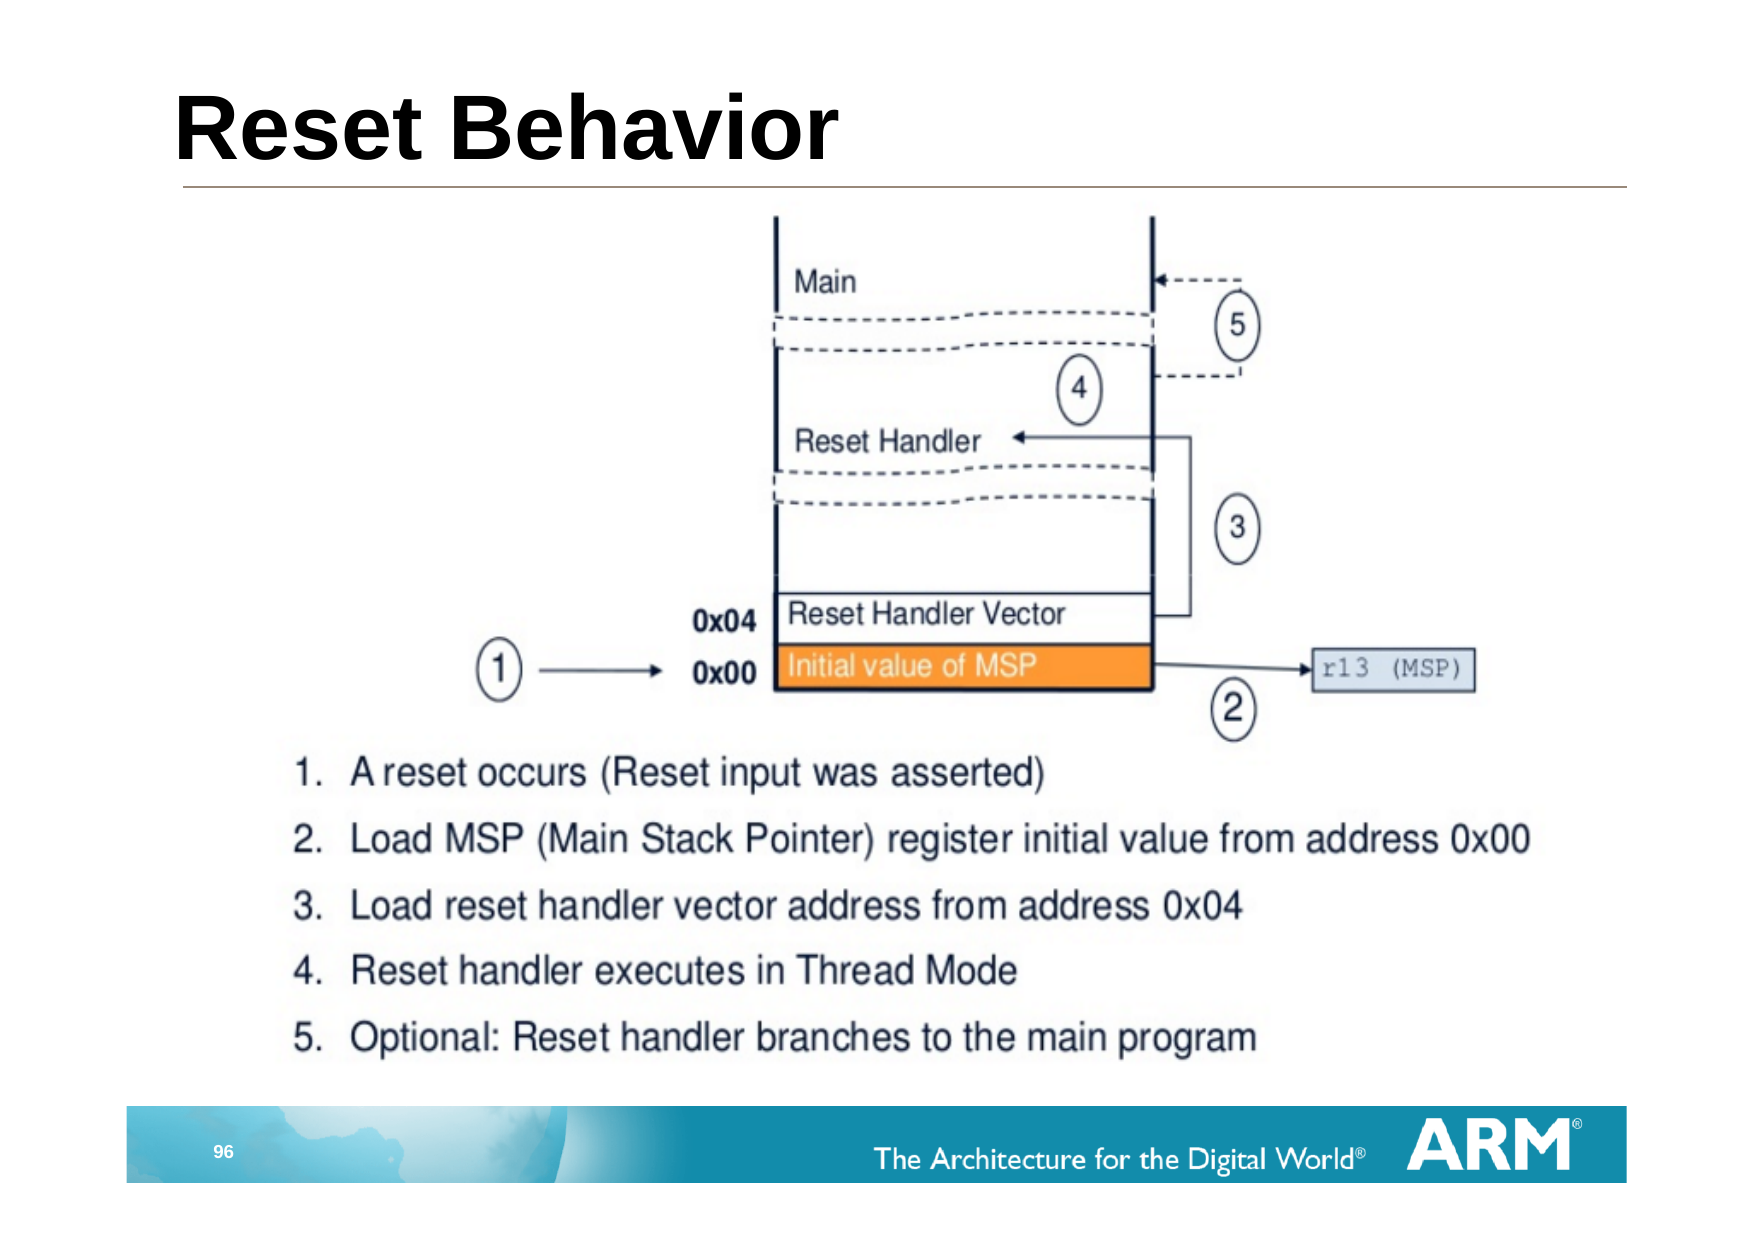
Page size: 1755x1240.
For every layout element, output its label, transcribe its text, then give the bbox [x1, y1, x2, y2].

slide_number 96 [198, 1139, 287, 1187]
picture [198, 194, 1628, 1083]
title Reset Behavior [173, 80, 1581, 172]
picture [126, 1106, 1627, 1183]
